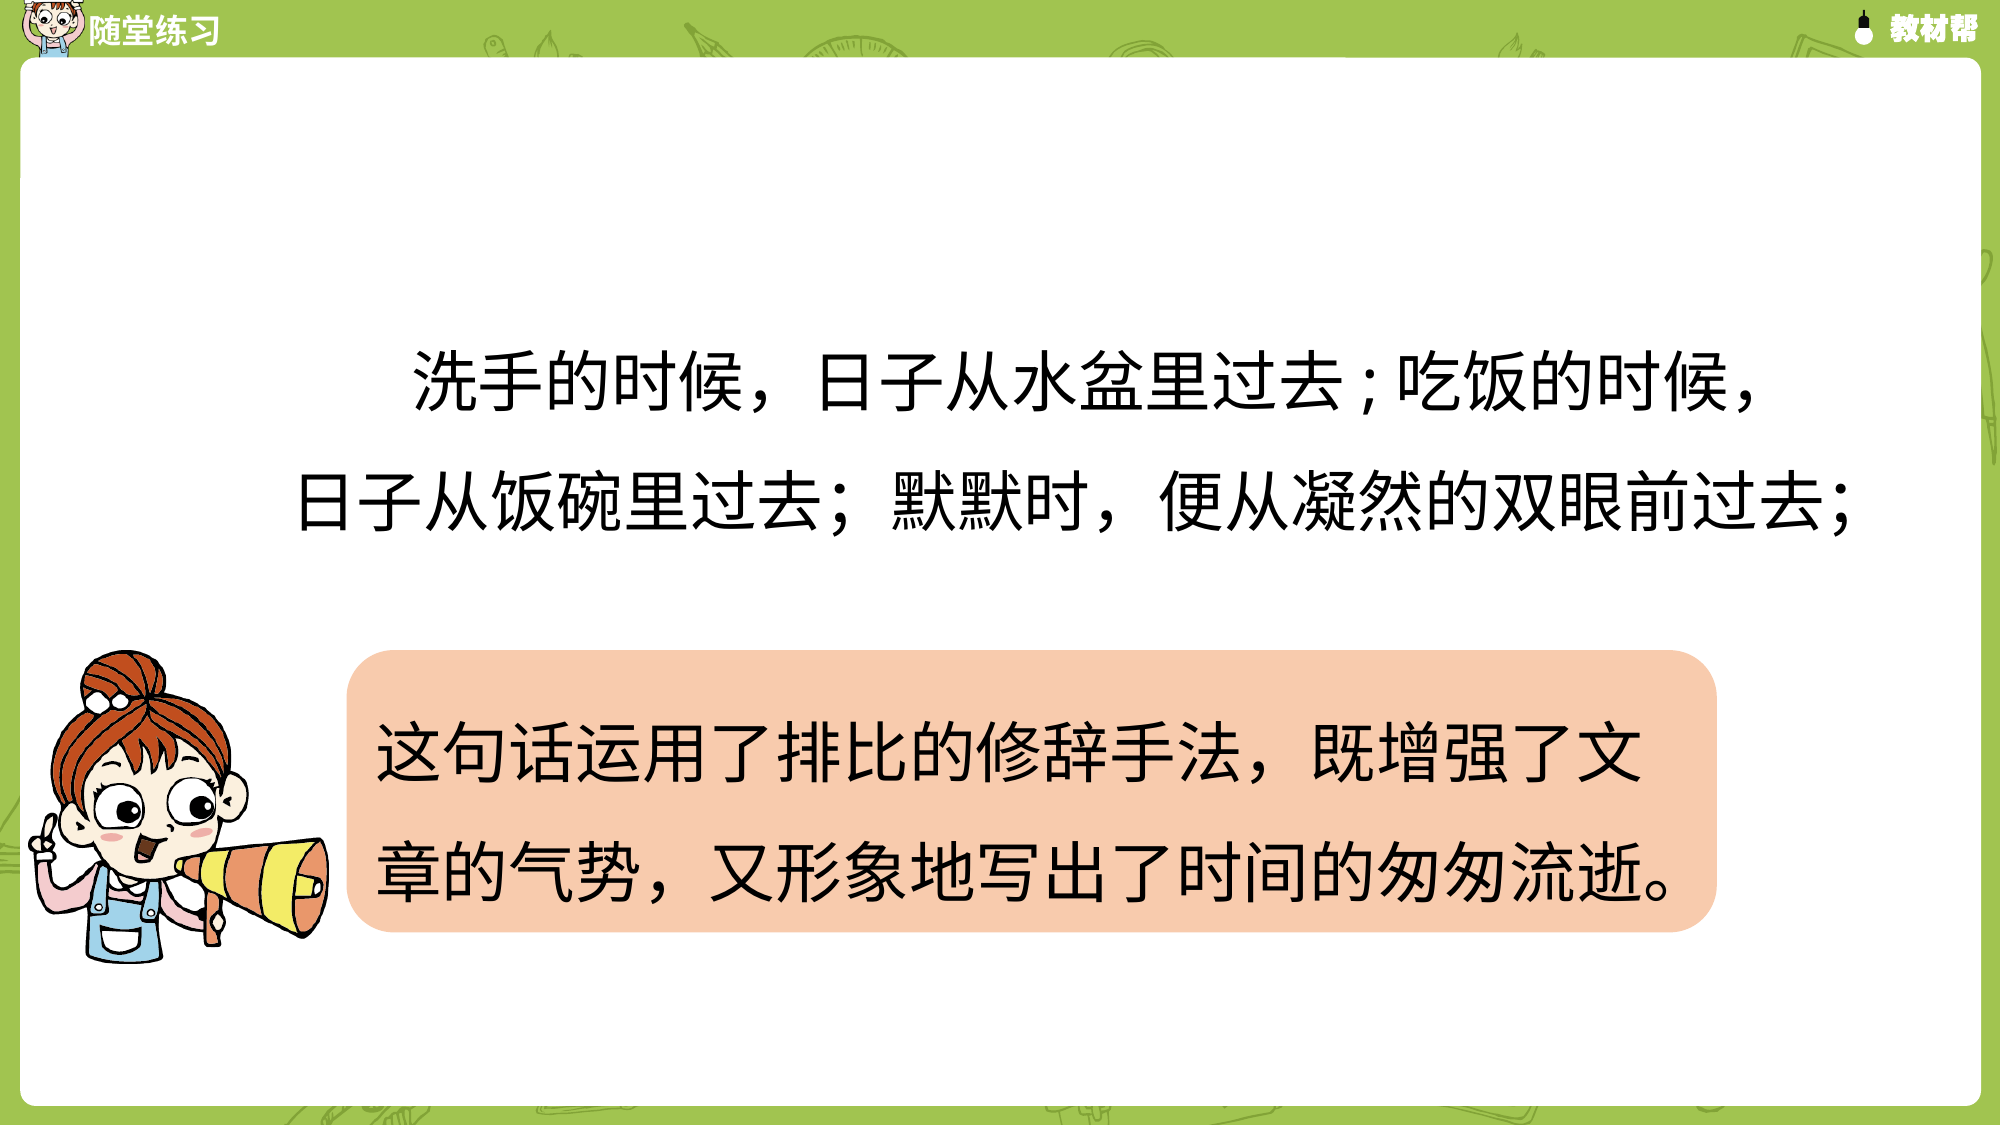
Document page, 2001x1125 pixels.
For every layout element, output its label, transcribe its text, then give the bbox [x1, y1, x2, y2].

text_box 这句话运用了排比的修辞手法，既增强了文章的气势，又形象地写出了时间的匆匆流逝。 [346, 650, 1717, 933]
picture [28, 650, 329, 964]
text_box 洗手的时候，日子从水盆里过去;吃饭的时候， 日子从饭碗里过去；默默时，便从凝然的双眼前过去； [275, 292, 1908, 548]
picture [22, 0, 85, 60]
